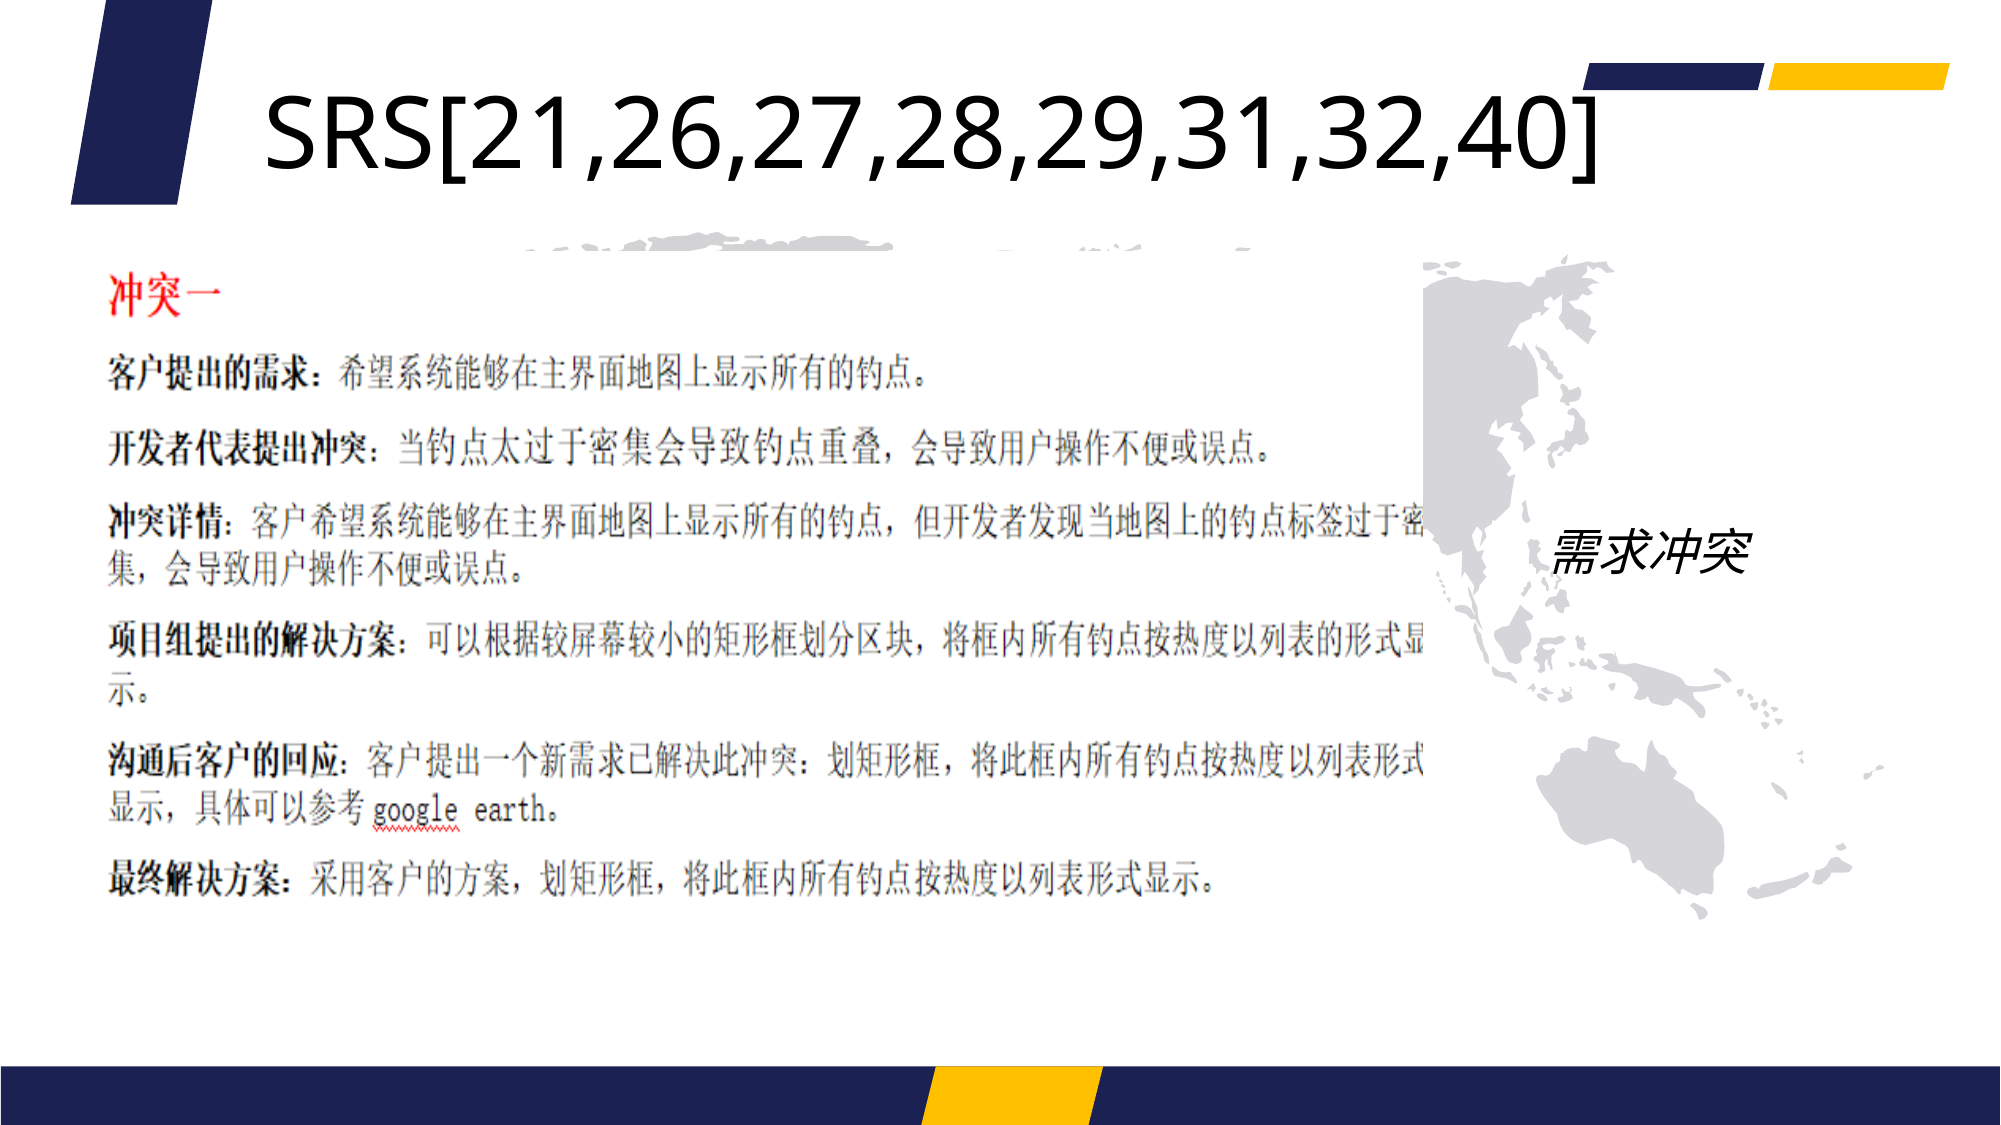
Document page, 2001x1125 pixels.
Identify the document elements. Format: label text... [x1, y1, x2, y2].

text_box SRS[21,26,27,28,29,31,32,40] [244, 58, 2000, 199]
text_box [1091, 1064, 2000, 1125]
text_box [68, 0, 215, 207]
picture [86, 251, 1424, 952]
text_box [163, 231, 1885, 921]
text_box [919, 1064, 1106, 1125]
text_box [0, 1064, 935, 1125]
